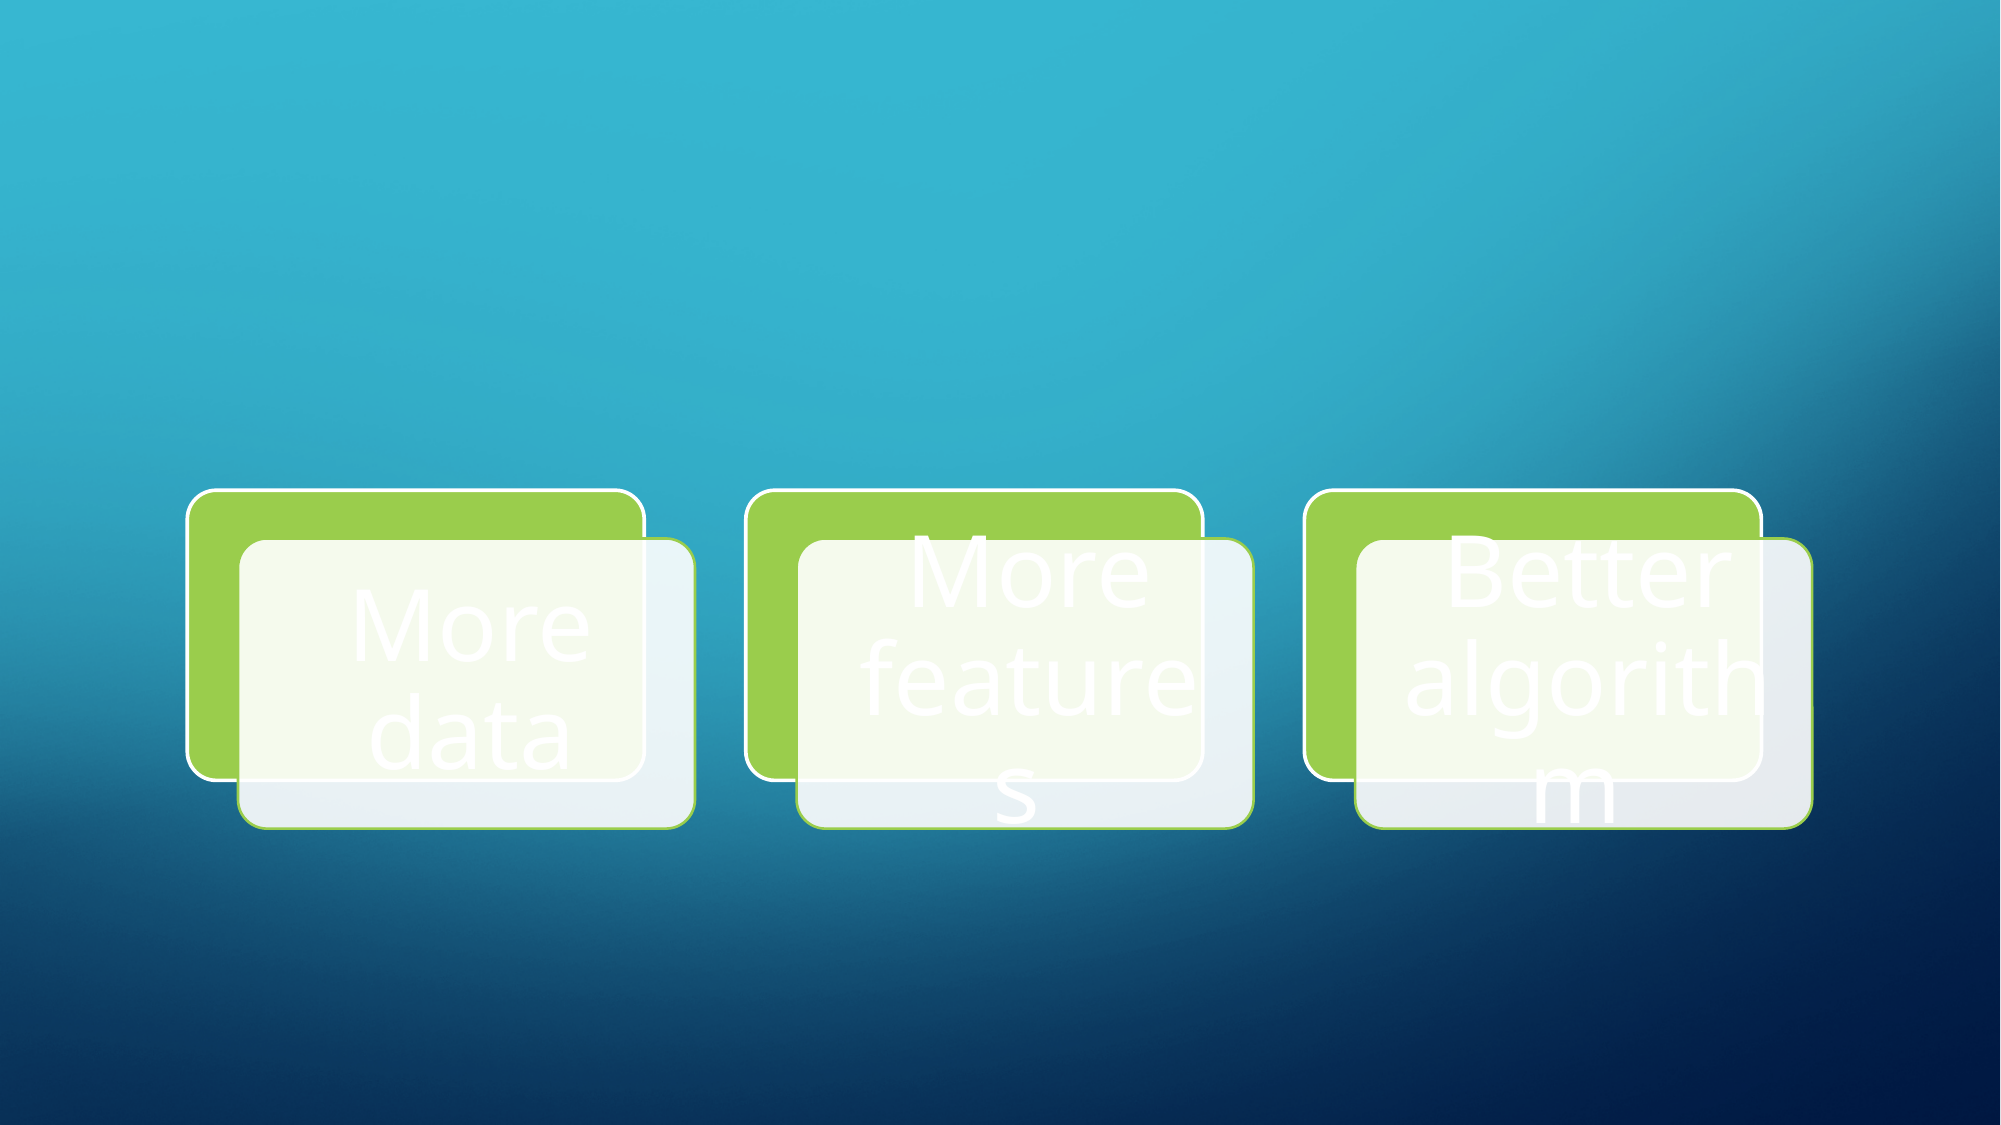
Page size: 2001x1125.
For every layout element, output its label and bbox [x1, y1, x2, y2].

text_box [0, 0, 2000, 1125]
list [186, 368, 1813, 951]
